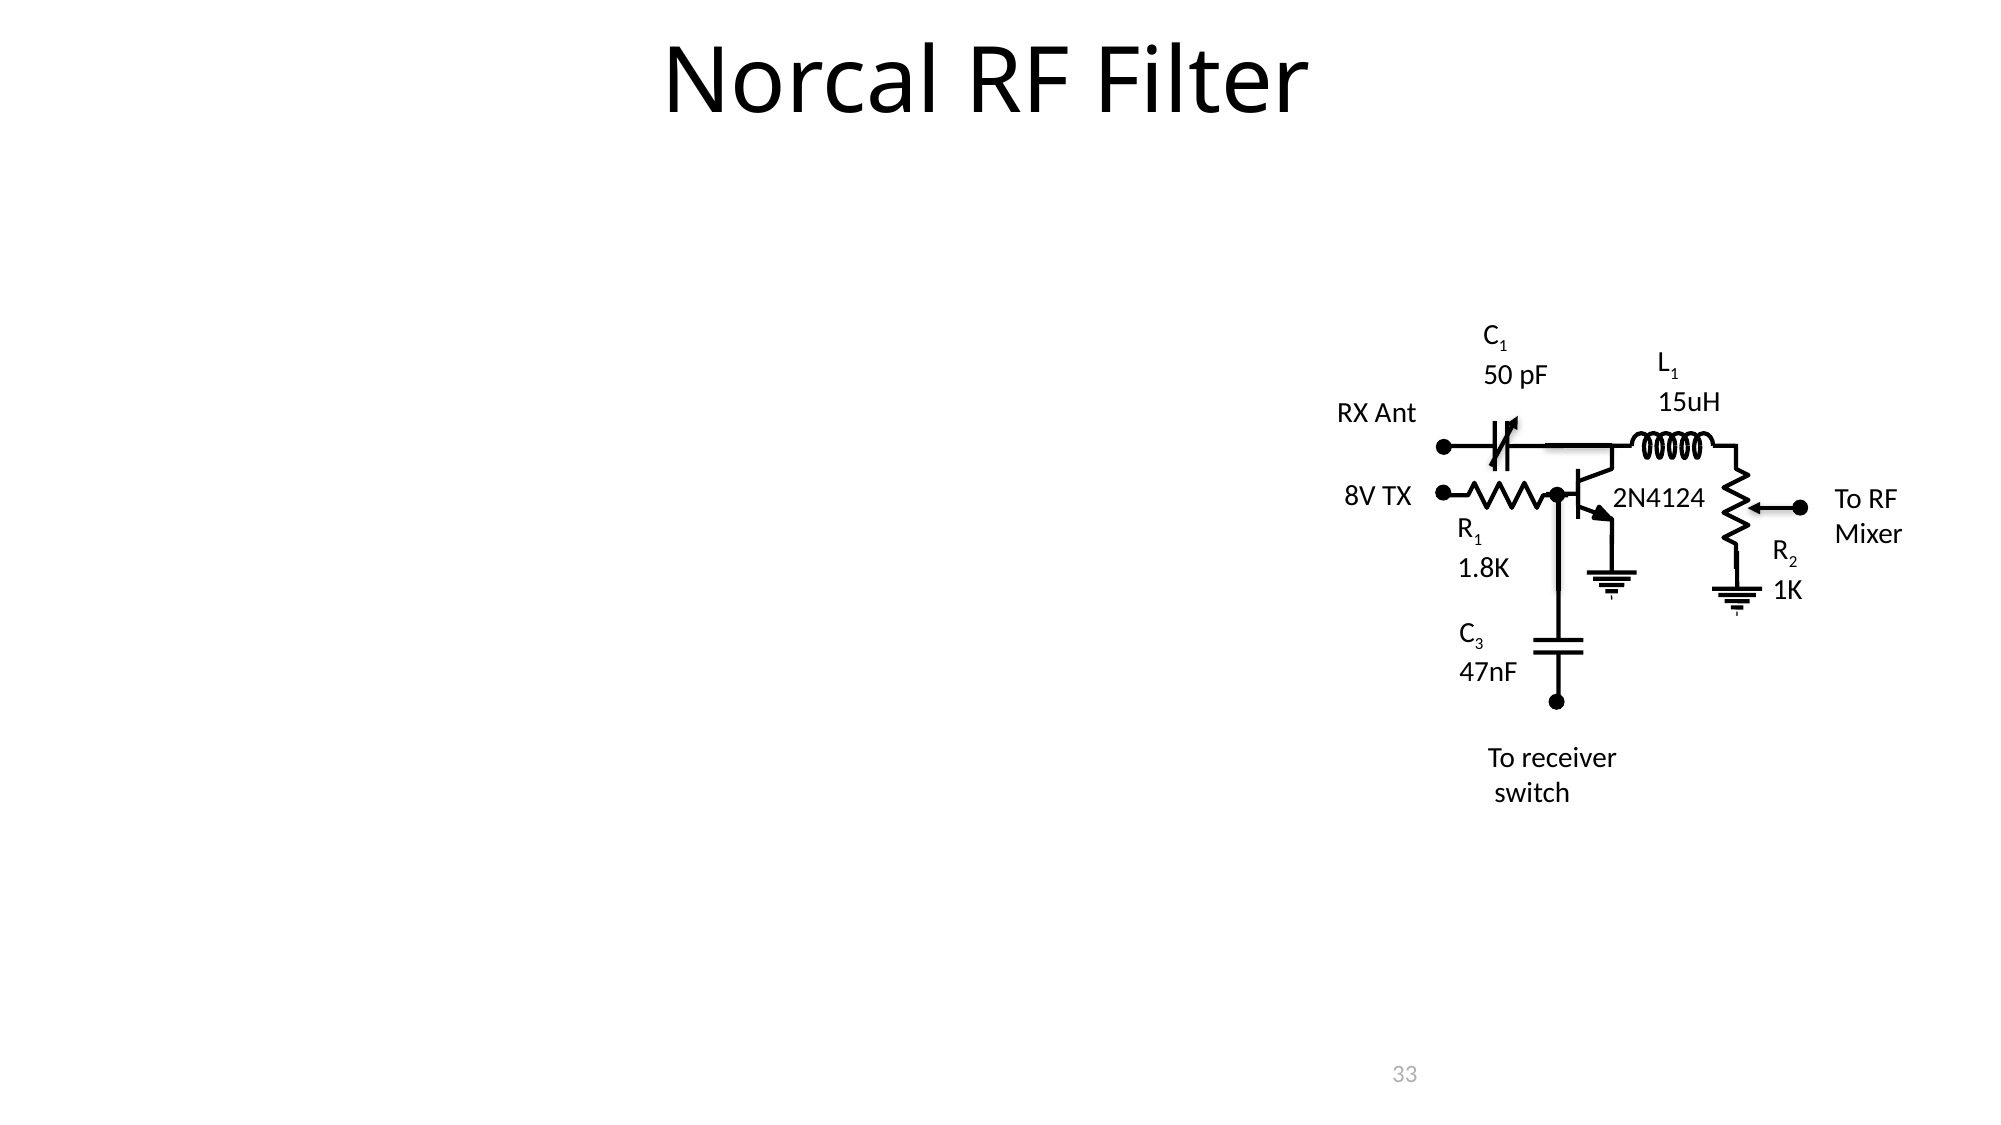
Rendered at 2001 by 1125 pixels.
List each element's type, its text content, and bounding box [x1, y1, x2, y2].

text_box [1329, 307, 1977, 818]
text_box Norcal RF Filter [47, 20, 1926, 131]
slide_number 33 [1074, 738, 1425, 1125]
